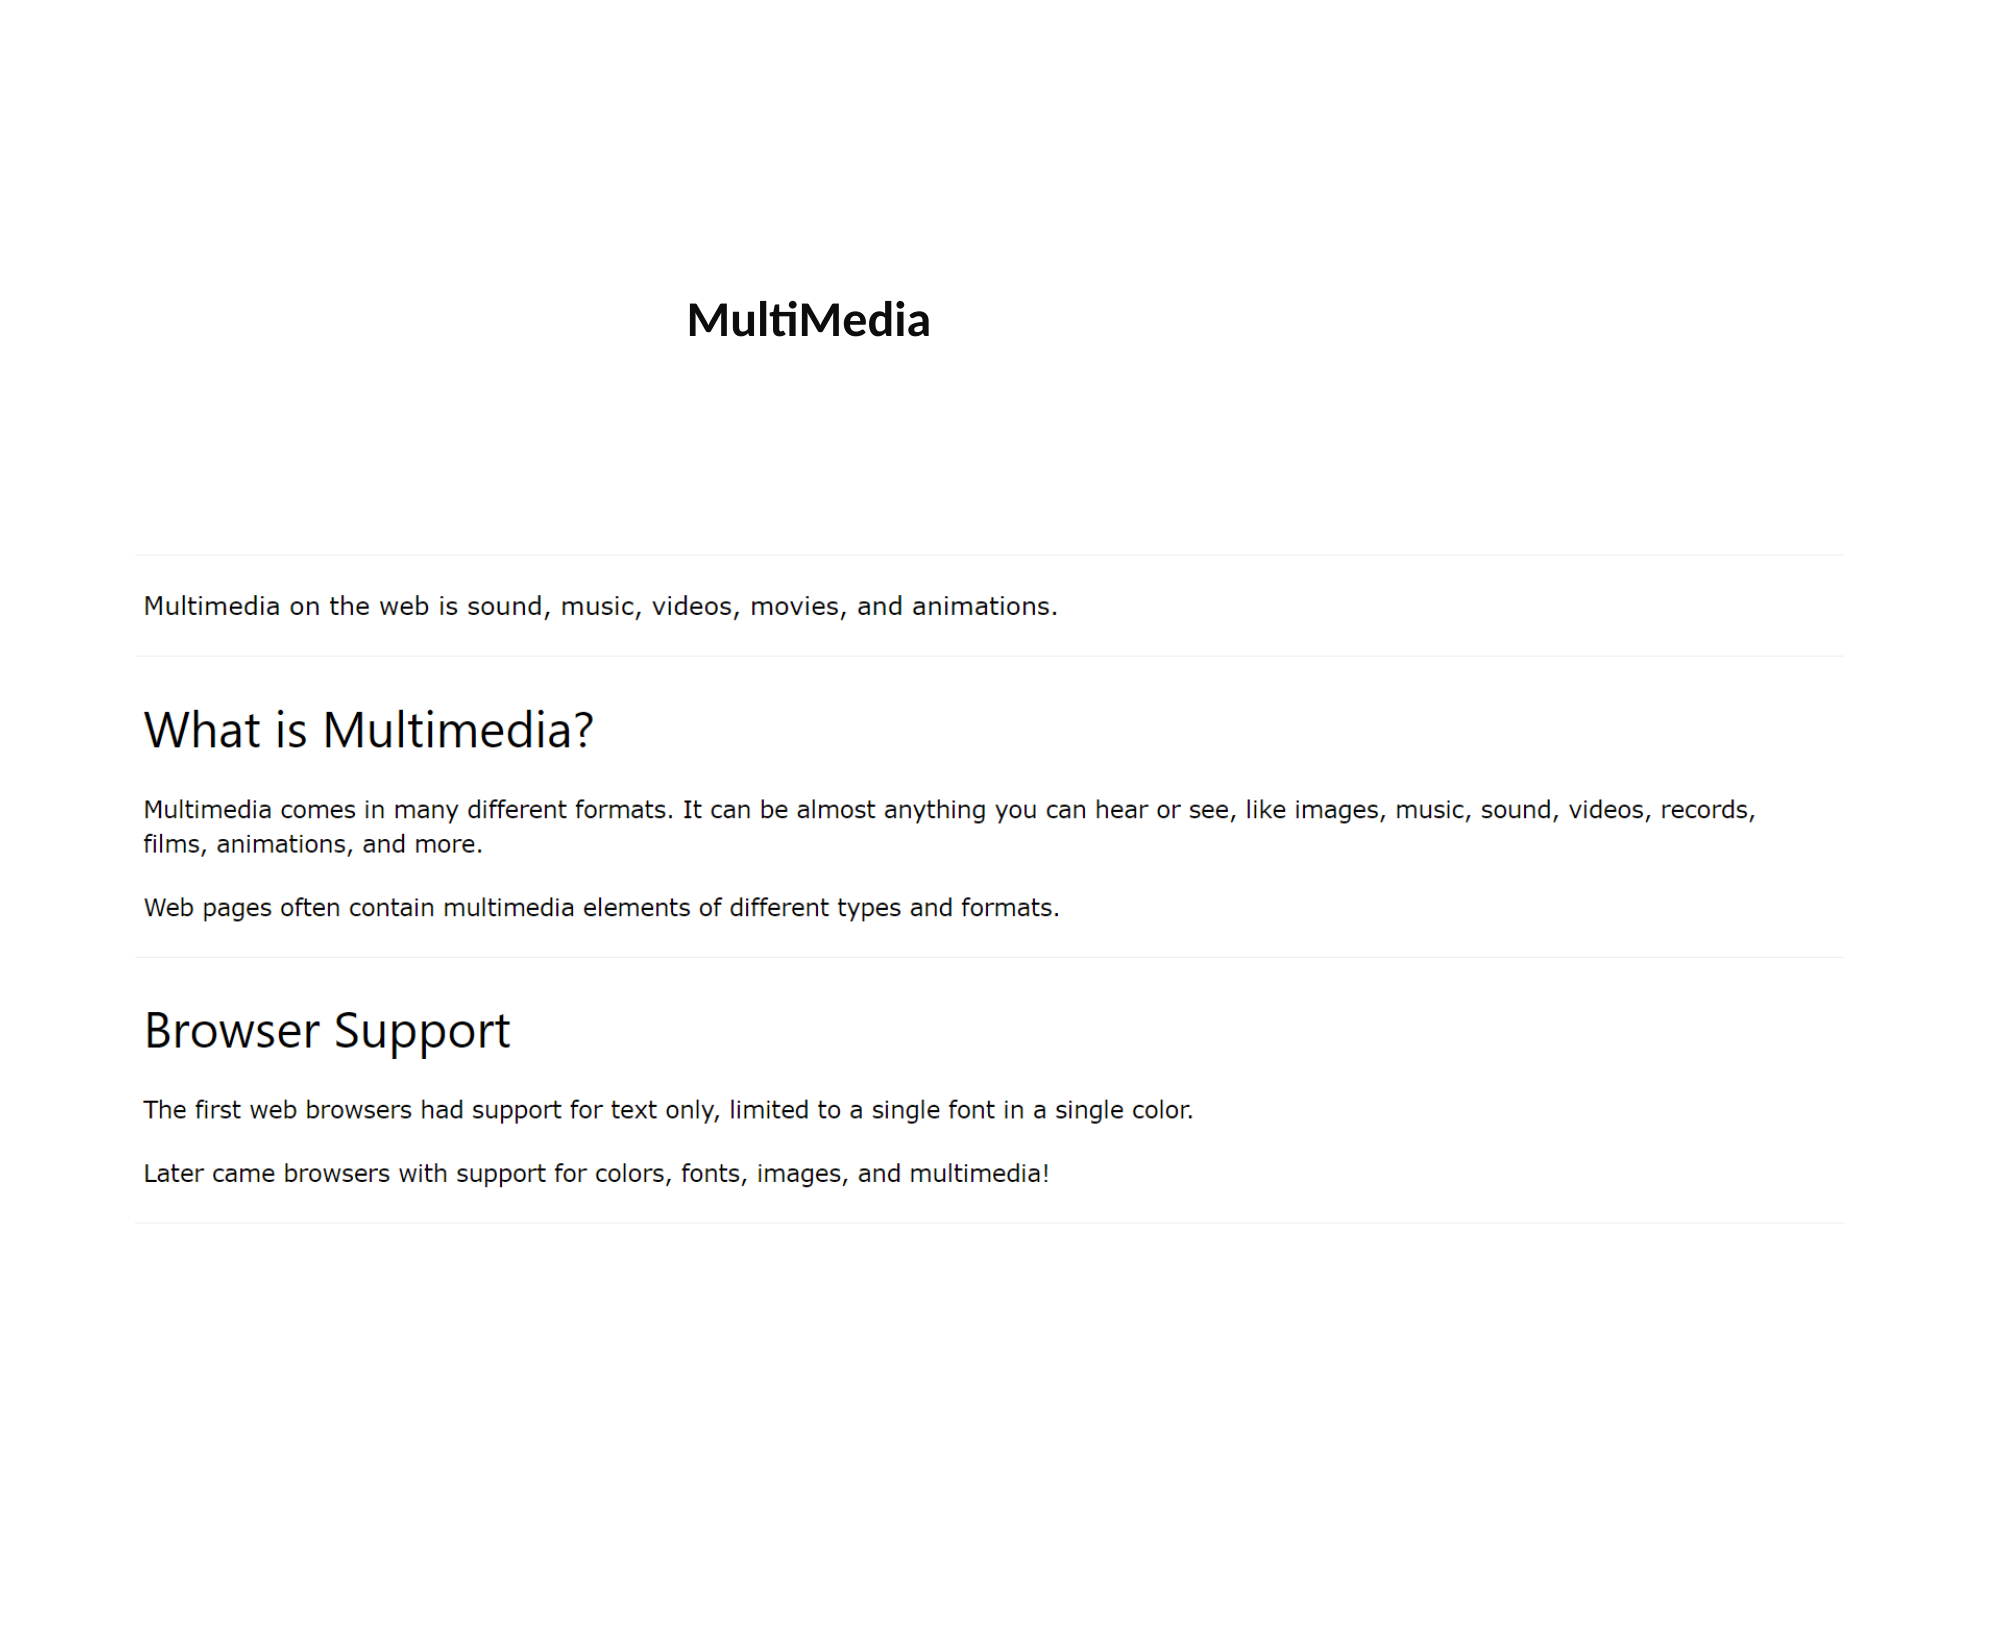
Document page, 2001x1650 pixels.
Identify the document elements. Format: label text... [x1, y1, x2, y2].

picture [135, 541, 1865, 1231]
title MultiMedia [686, 286, 2000, 455]
